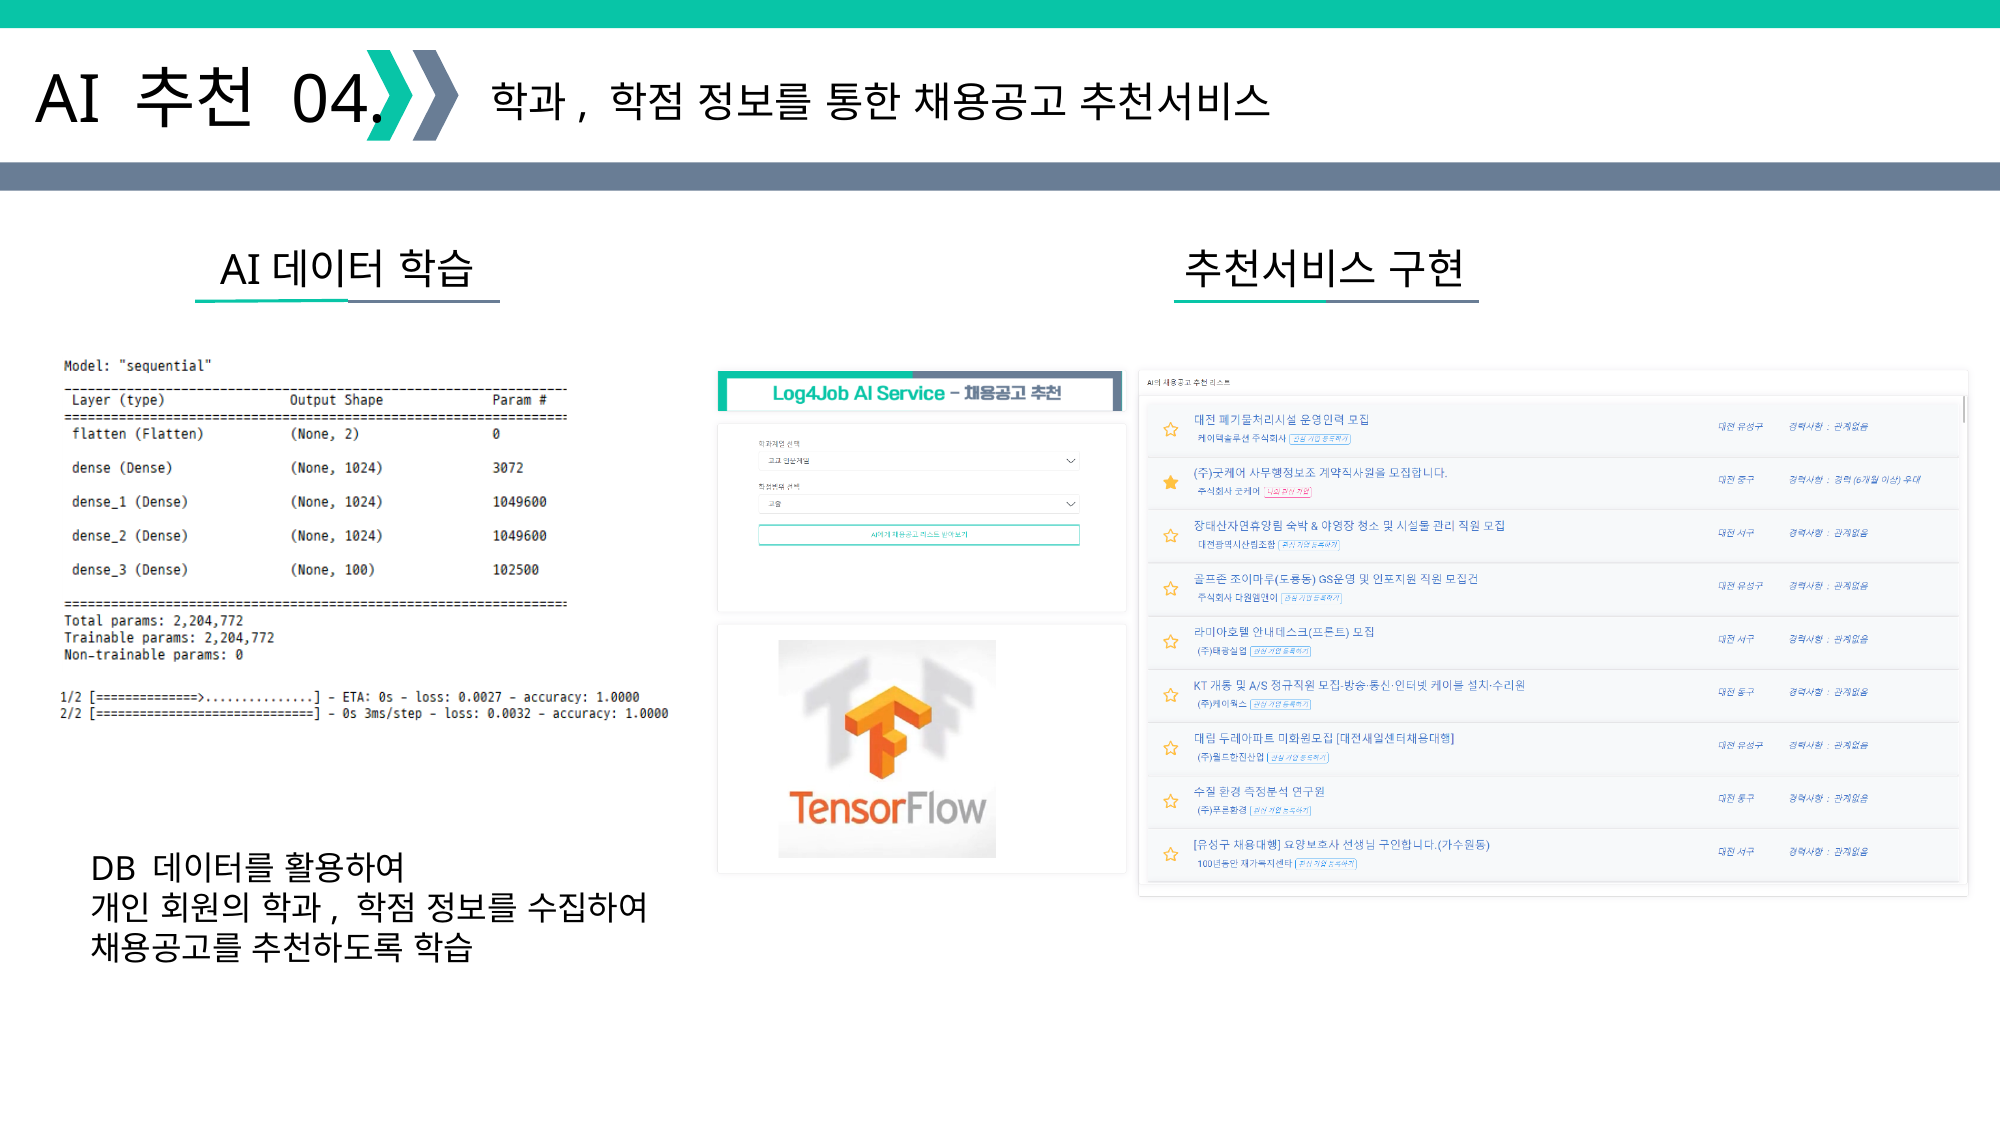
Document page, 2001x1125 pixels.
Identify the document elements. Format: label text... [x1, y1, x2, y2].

text_box 학과, 학점 정보를 통한 채용공고 추천서비스 [475, 68, 1287, 134]
text_box [0, 0, 2000, 29]
text_box [401, 70, 414, 121]
text_box 추천서비스 구현 [1170, 235, 1481, 301]
text_box [410, 48, 460, 142]
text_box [58, 357, 675, 730]
text_box DB 데이터를 활용하여 개인 회원의 학과, 학점 정보를 수집하여 채용공고를 추천하도록 학습 [75, 839, 691, 975]
text_box [0, 161, 2000, 192]
picture [706, 359, 1979, 908]
text_box AI 추천 04. [20, 48, 401, 143]
text_box AI데이터 학습 [205, 235, 491, 300]
